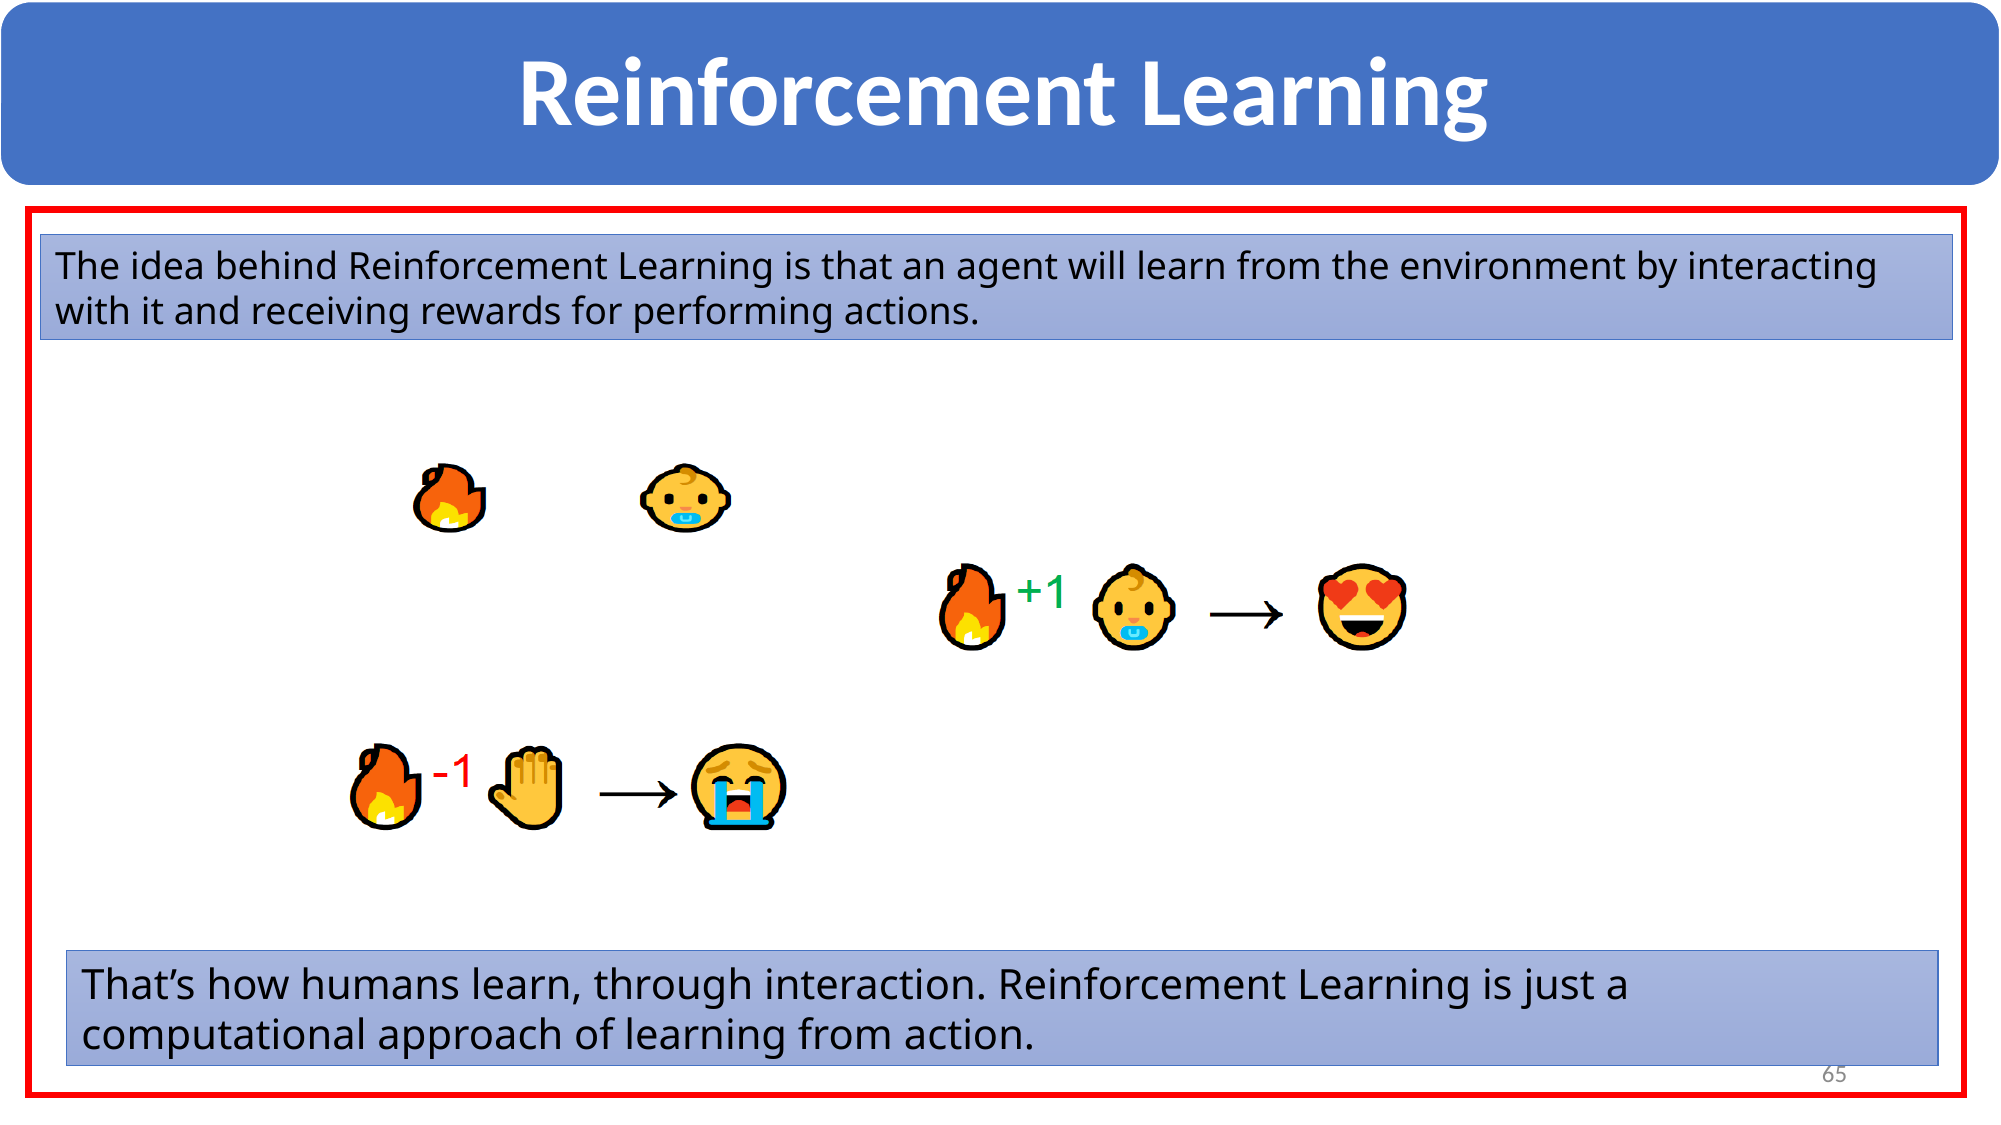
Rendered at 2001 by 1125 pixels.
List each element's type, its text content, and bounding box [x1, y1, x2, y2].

slide_number 65 [1412, 1096, 1863, 1103]
text_box [27, 208, 1965, 1096]
picture [302, 660, 830, 943]
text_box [0, 0, 2000, 188]
picture [923, 480, 1416, 762]
picture [296, 394, 836, 619]
